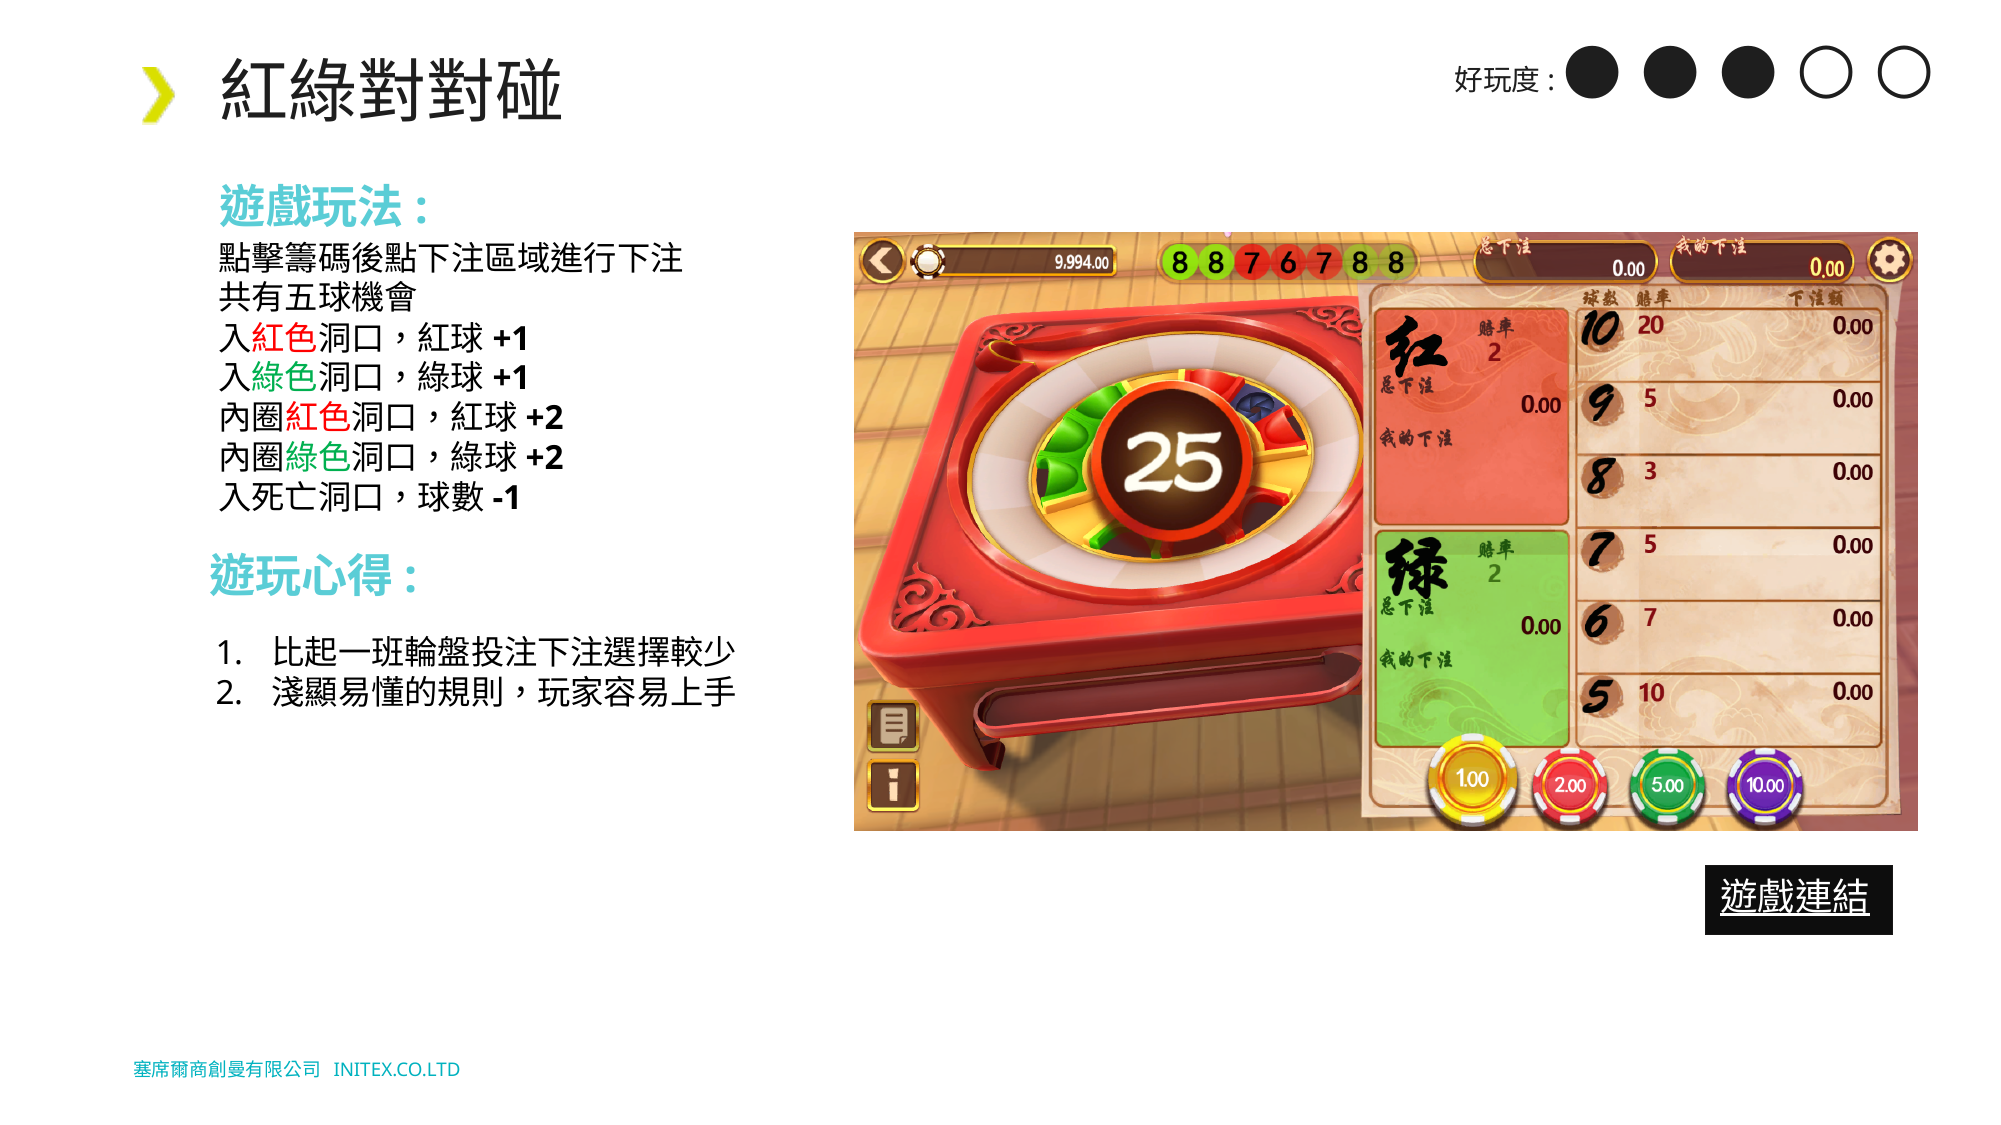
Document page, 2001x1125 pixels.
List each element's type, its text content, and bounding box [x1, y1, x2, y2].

text_box 遊戲連結 [1705, 865, 1893, 935]
text_box 紅綠對對碰 [214, 42, 1884, 136]
text_box 好玩度: ● ● ● ○ ○ [1439, 14, 1950, 112]
picture [142, 67, 177, 125]
text_box 塞席爾商創曼有限公司 INITEX.CO.LTD [127, 1052, 466, 1086]
text_box 遊戲玩法: [214, 144, 449, 229]
text_box 點擊籌碼後點下注區域進行下注 共有五球機會 入紅色洞口，紅球+1 入綠色洞口，綠球+1 內圈紅色洞口，紅球+2 內圈綠色洞口，綠球+2 入死亡洞口，球數-1 [203, 229, 1105, 569]
text_box 遊玩心得: [203, 569, 449, 624]
text_box 比起一班輪盤投注下注選擇較少 淺顯易懂的規則，玩家容易上手 [200, 624, 854, 764]
picture [854, 232, 1918, 831]
